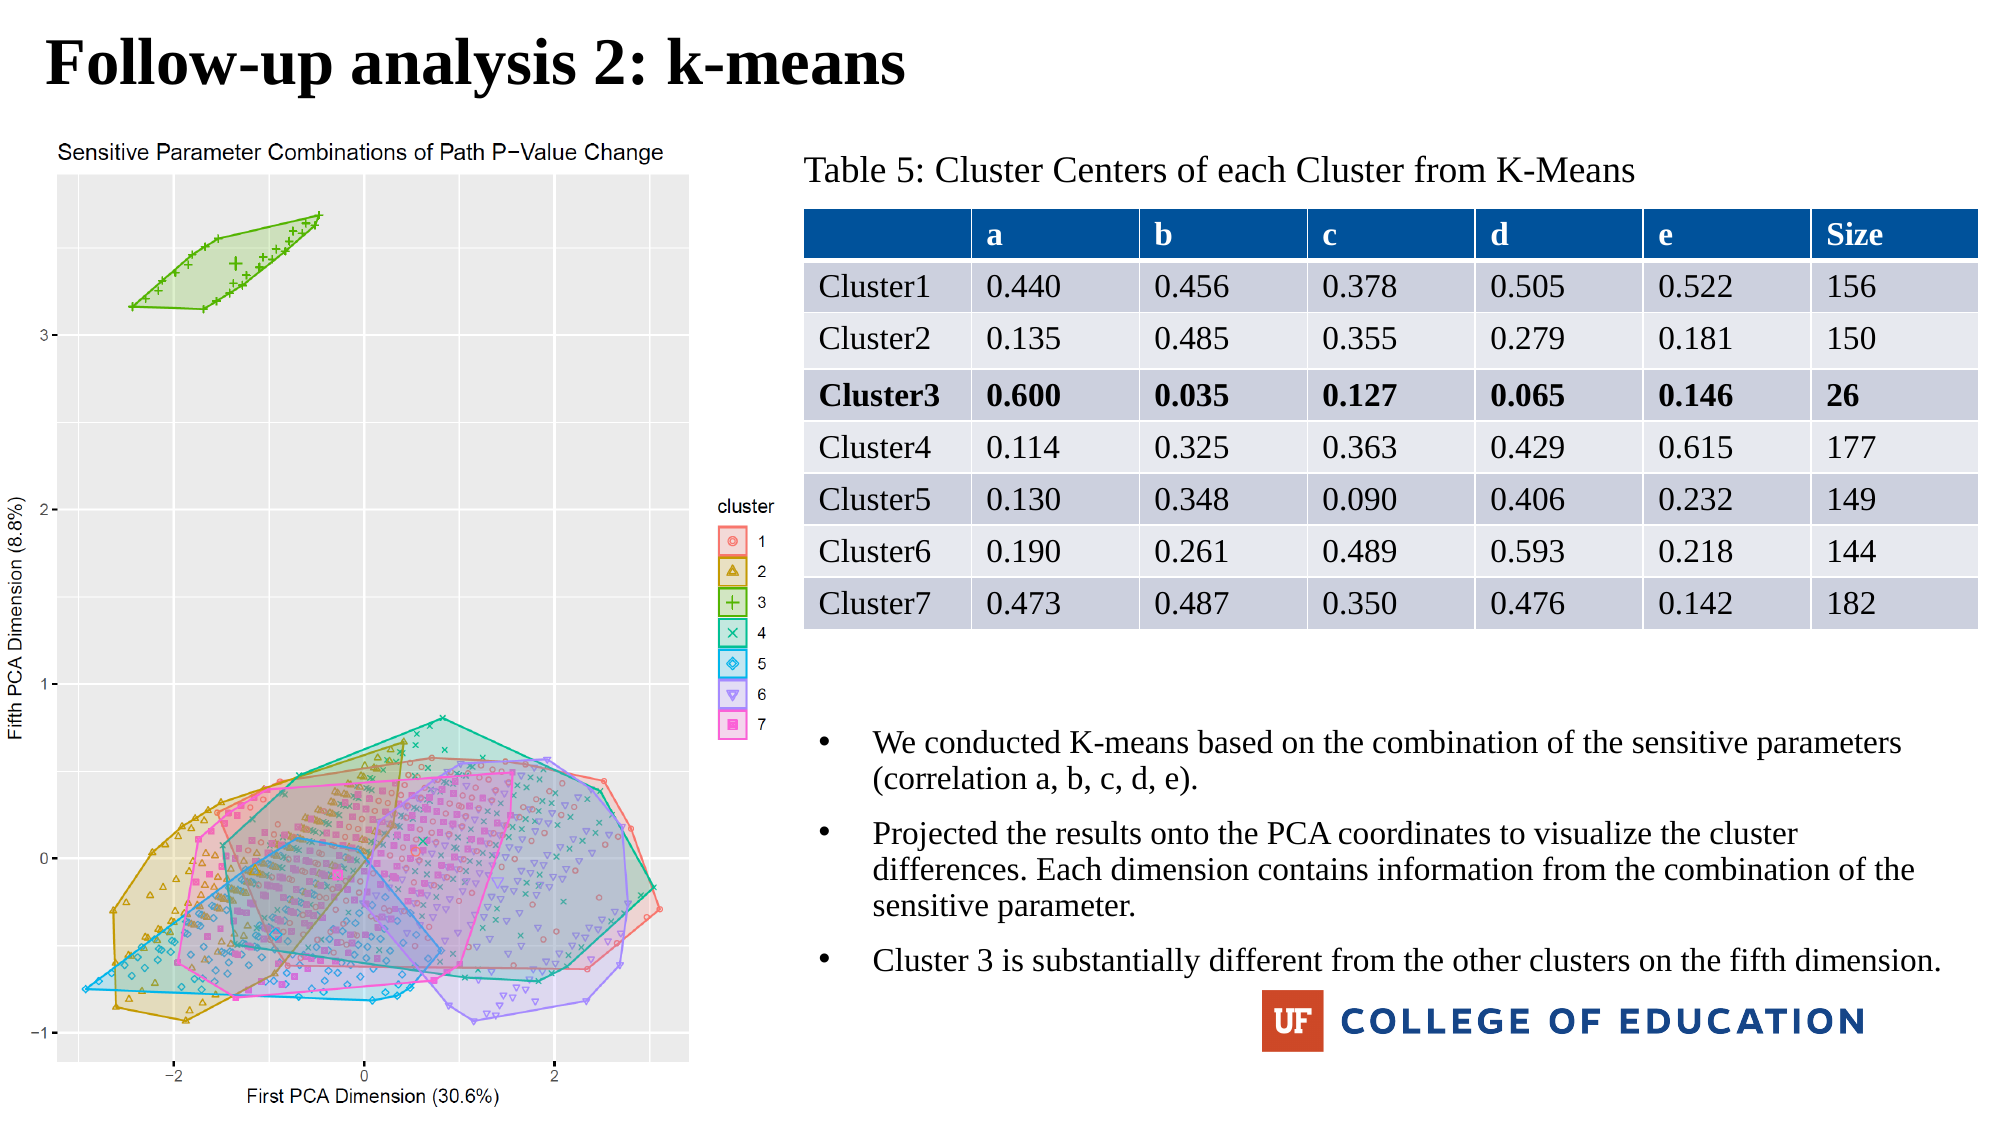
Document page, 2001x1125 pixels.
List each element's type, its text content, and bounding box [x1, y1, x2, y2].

table_cell 149 [1812, 474, 1978, 524]
table_cell Cluster3 [804, 370, 971, 420]
table_cell 0.489 [1308, 526, 1474, 576]
table_cell 0.473 [972, 578, 1139, 629]
table_cell 150 [1812, 313, 1978, 368]
table_cell 0.456 [1140, 263, 1307, 312]
table_header a [972, 209, 1139, 258]
table_header [804, 209, 971, 258]
table_cell 0.190 [972, 526, 1139, 576]
table_header e [1644, 209, 1810, 258]
table_cell Cluster2 [804, 313, 971, 368]
table_cell 0.065 [1476, 370, 1642, 420]
table_cell 0.429 [1476, 422, 1642, 472]
table_cell 177 [1812, 422, 1978, 472]
table_cell 0.615 [1644, 422, 1810, 472]
table_cell 0.487 [1140, 578, 1307, 629]
table_cell Cluster5 [804, 474, 971, 524]
table_cell 0.135 [972, 313, 1139, 368]
picture [0, 136, 790, 1113]
table_cell 144 [1812, 526, 1978, 576]
picture [1262, 990, 1863, 1052]
table_cell 0.593 [1476, 526, 1642, 576]
table_header c [1308, 209, 1474, 258]
table_cell Cluster6 [804, 526, 971, 576]
table_cell Cluster7 [804, 578, 971, 629]
table_cell 0.035 [1140, 370, 1307, 420]
table_cell 0.261 [1140, 526, 1307, 576]
text_box Follow-up analysis 2: k-means [30, 10, 1325, 105]
table_cell 0.355 [1308, 313, 1474, 368]
table_header b [1140, 209, 1307, 258]
table_cell 0.350 [1308, 578, 1474, 629]
table_cell 0.406 [1476, 474, 1642, 524]
table_cell 0.522 [1644, 263, 1810, 312]
table_cell Cluster1 [804, 263, 971, 312]
table_cell 0.130 [972, 474, 1139, 524]
table_cell 0.325 [1140, 422, 1307, 472]
table_cell Cluster4 [804, 422, 971, 472]
table_cell 0.476 [1476, 578, 1642, 629]
table_cell 0.279 [1476, 313, 1642, 368]
text_box Table 5: Cluster Centers of each Cluster from K-Means [790, 137, 1818, 198]
table_header Size [1812, 209, 1978, 258]
table_cell 182 [1812, 578, 1978, 629]
table_header d [1476, 209, 1642, 258]
table_cell 156 [1812, 263, 1978, 312]
table_cell 0.127 [1308, 370, 1474, 420]
table_cell 0.485 [1140, 313, 1307, 368]
table_cell 0.142 [1644, 578, 1810, 629]
table_cell 0.181 [1644, 313, 1810, 368]
table_cell 0.218 [1644, 526, 1810, 576]
table_cell 0.600 [972, 370, 1139, 420]
table_cell 0.505 [1476, 263, 1642, 312]
subtitle We conducted K-means based on the combination of the sensitive parameters (correlation a, b, c, d, e). Projected the results onto the PCA coordinates to visualize the cluster differences. Each dimension contains information from the combination of the sensitive parameter. Cluster 3 is substantially different from the other clusters on the fifth dimension. [803, 717, 1969, 989]
table_cell 26 [1812, 370, 1978, 420]
table_cell 0.146 [1644, 370, 1810, 420]
table_cell 0.114 [972, 422, 1139, 472]
table_cell 0.090 [1308, 474, 1474, 524]
table_cell 0.348 [1140, 474, 1307, 524]
table_cell 0.232 [1644, 474, 1810, 524]
table_cell 0.378 [1308, 263, 1474, 312]
table_cell 0.440 [972, 263, 1139, 312]
table_cell 0.363 [1308, 422, 1474, 472]
